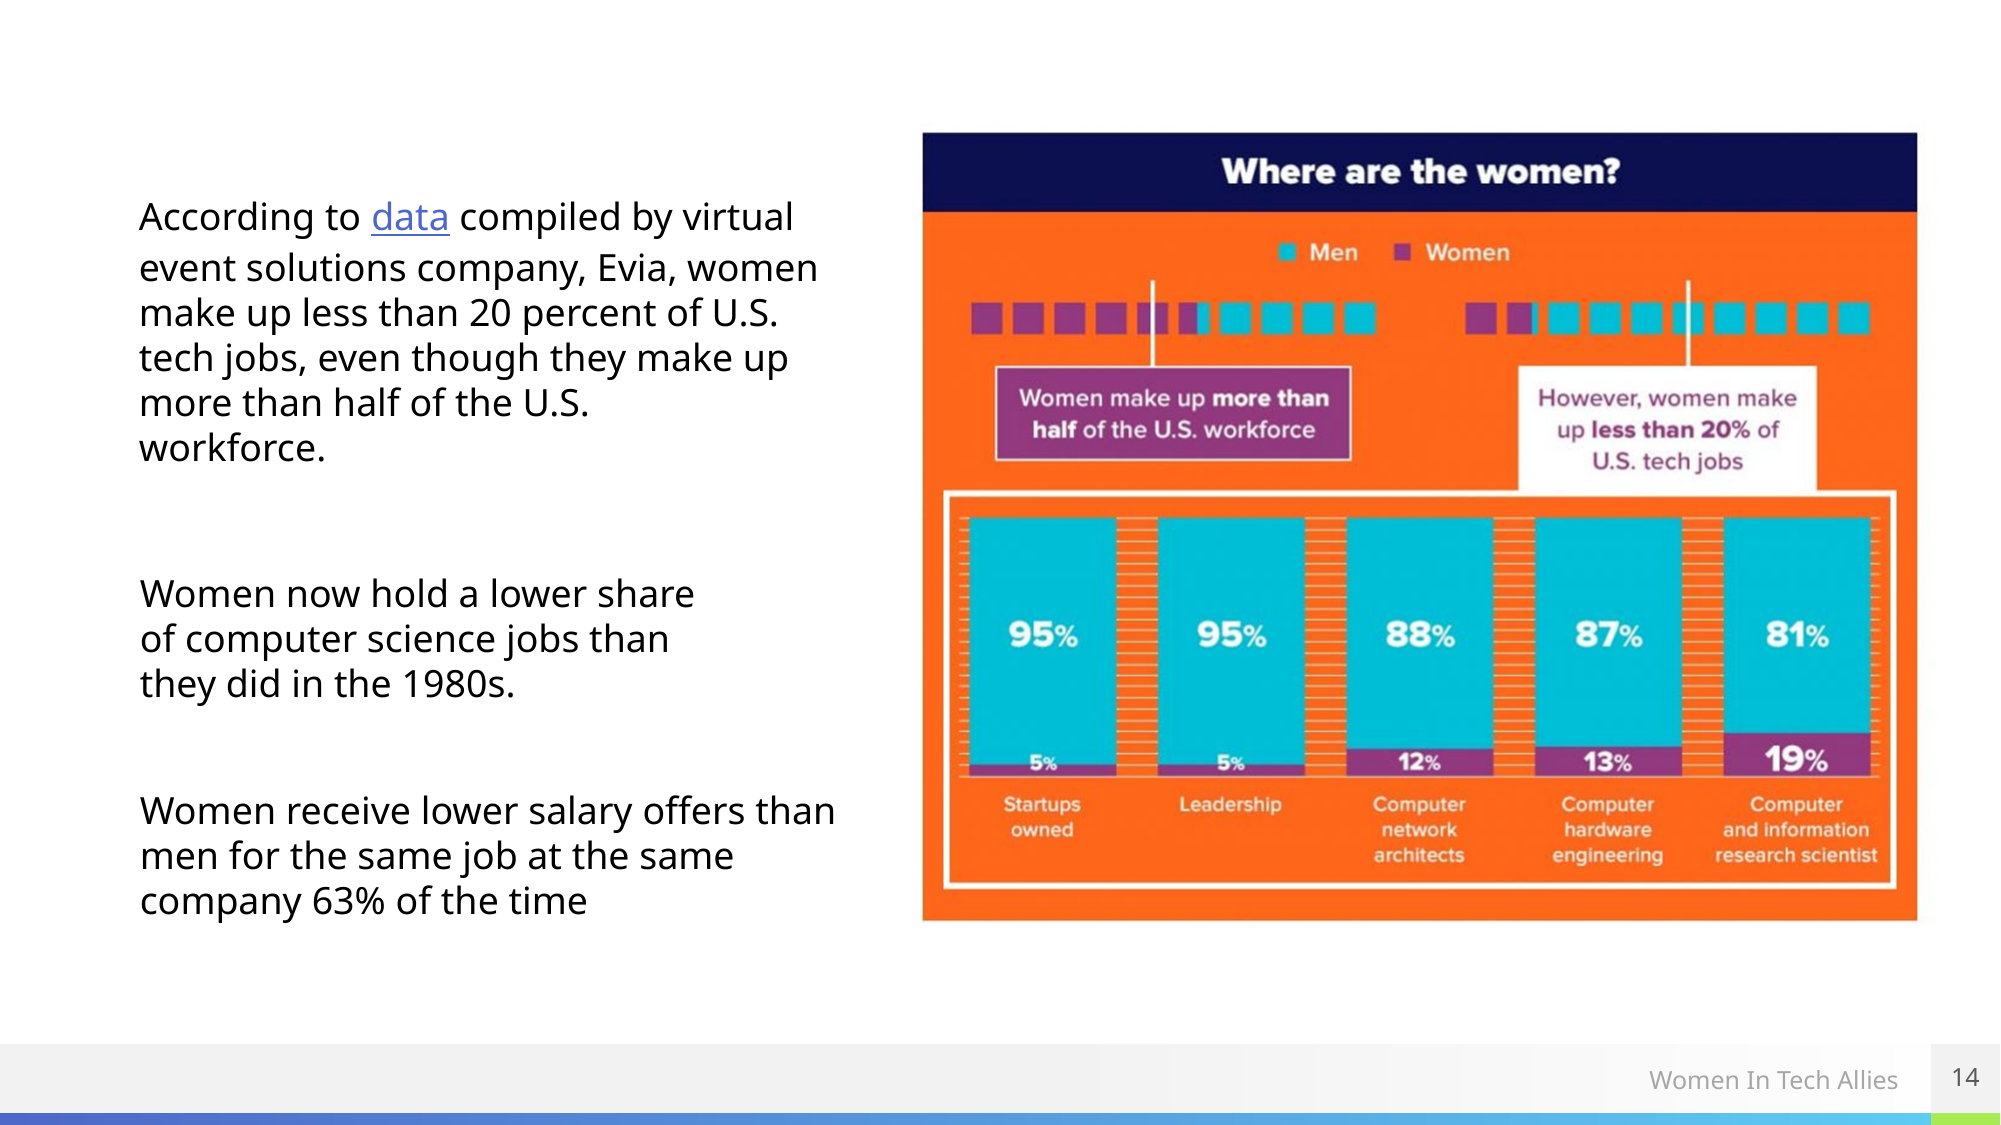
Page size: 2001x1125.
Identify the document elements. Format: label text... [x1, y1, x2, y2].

slide_number 14 [1931, 1044, 2000, 1114]
picture [902, 121, 1938, 924]
text_box Women receive lower salary offers than men for the same job at the same company 63% of the time [124, 780, 863, 930]
text_box According to data compiled by virtual event solutions company, Evia, women make up less than 20 percent of U.S. tech jobs, even though they make up more than half of the U.S. workforce. [139, 193, 834, 506]
text_box Women now hold a lower share of computer science jobs than they did in the 1980s. [124, 562, 726, 713]
